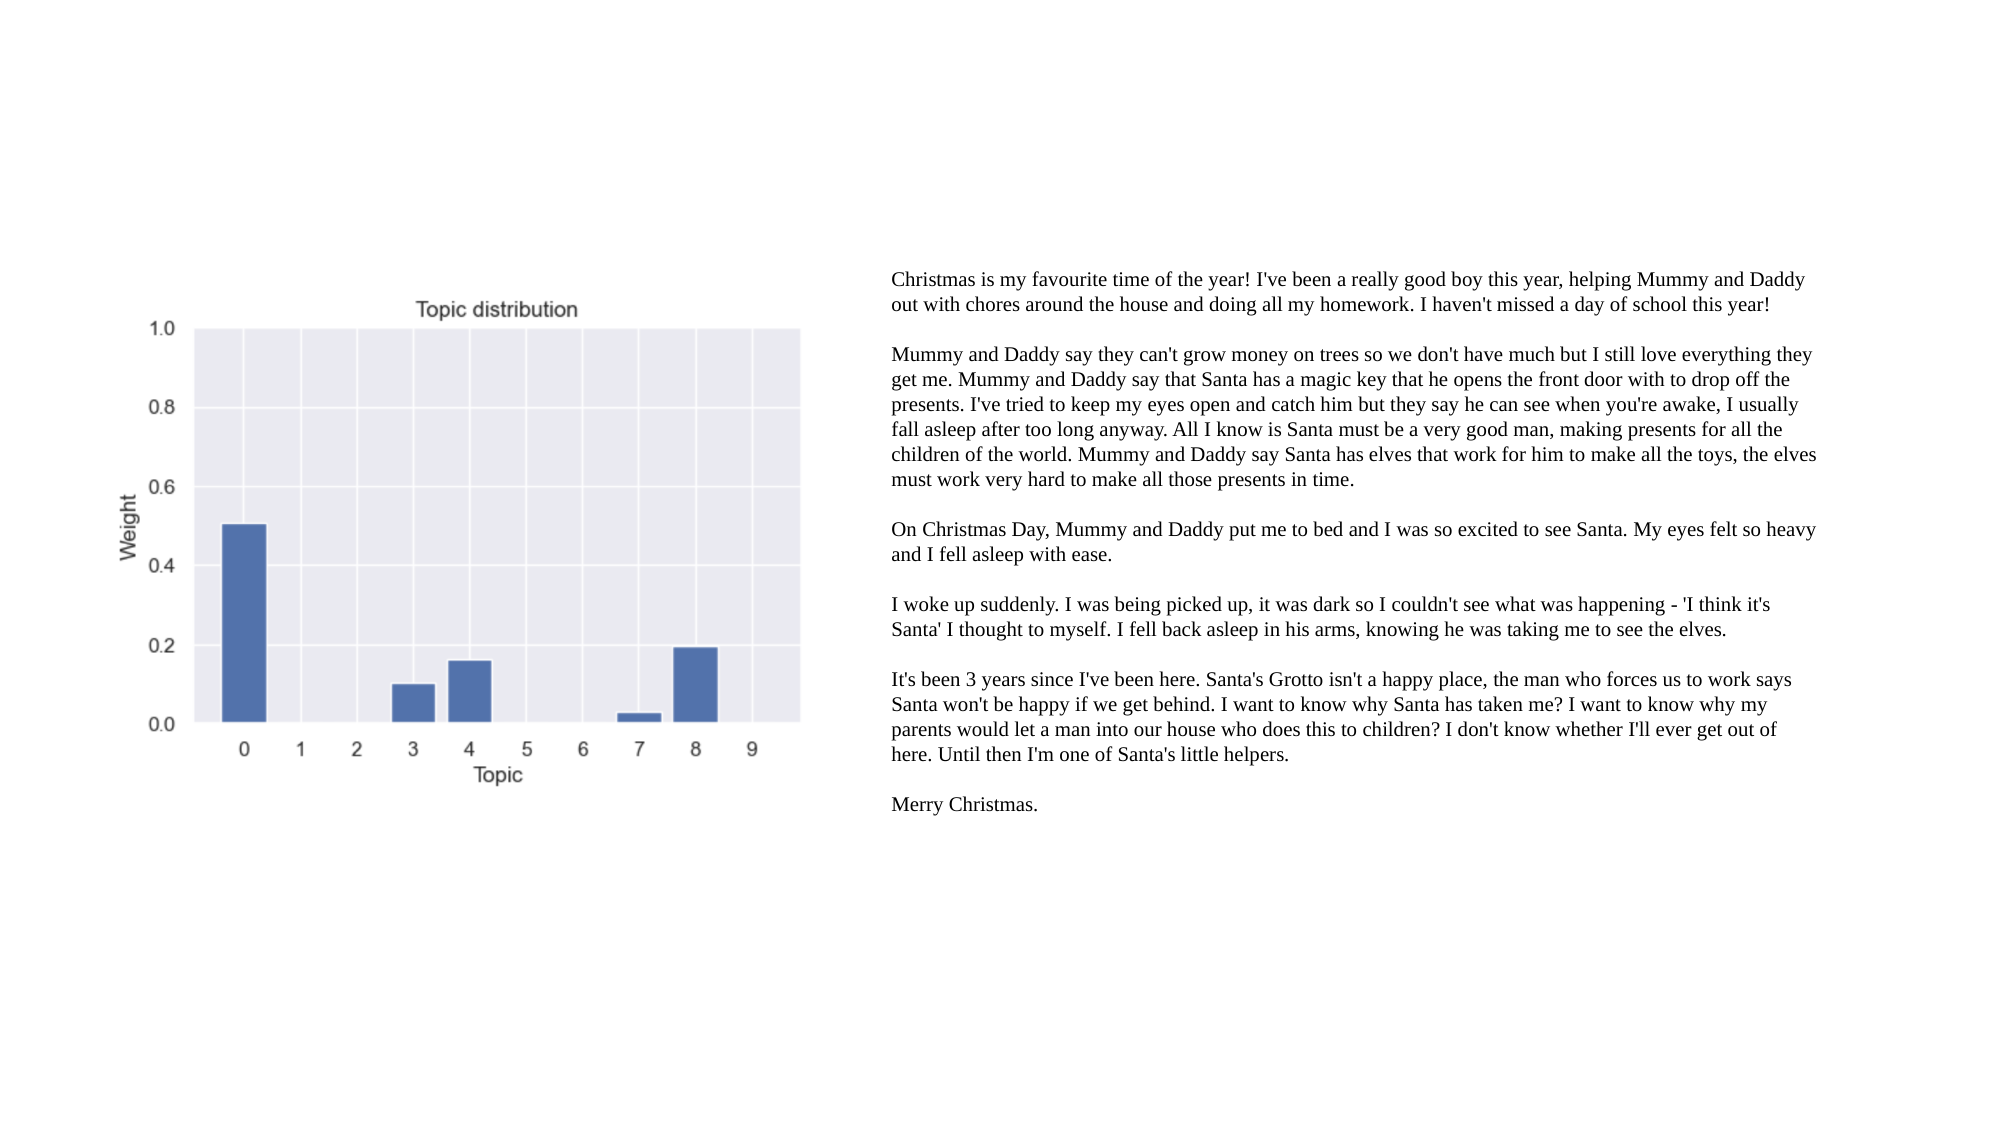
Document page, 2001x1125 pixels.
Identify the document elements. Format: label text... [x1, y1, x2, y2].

text_box Christmas is my favourite time of the year! I've been a really good boy this year, helping Mummy and Daddy out with chores around the house and doing all my homework. I haven't missed a day of school this year! Mummy and Daddy say they can't grow money on trees so we don't have much but I still love everything they get me. Mummy and Daddy say that Santa has a magic key that he opens the front door with to drop off the presents. I've tried to keep my eyes open and catch him but they say he can see when you're awake, I usually fall asleep after too long anyway. All I know is Santa must be a very good man, making presents for all the children of the world. Mummy and Daddy say Santa has elves that work for him to make all the toys, the elves must work very hard to make all those presents in time. On Christmas Day, Mummy and Daddy put me to bed and I was so excited to see Santa. My eyes felt so heavy and I fell asleep with ease. I woke up suddenly. I was being picked up, it was dark so I couldn't see what was happening - 'I think it's Santa' I thought to myself. I fell back asleep in his arms, knowing he was taking me to see the elves. It's been 3 years since I've been here. Santa's Grotto isn't a happy place, the man who forces us to work says Santa won't be happy if we get behind. I want to know why Santa has taken me? I want to know why my parents would let a man into our house who does this to children? I don't know whether I'll ever get out of here. Until then I'm one of Santa's little helpers. Merry Christmas. [876, 258, 1838, 823]
picture [109, 289, 813, 799]
